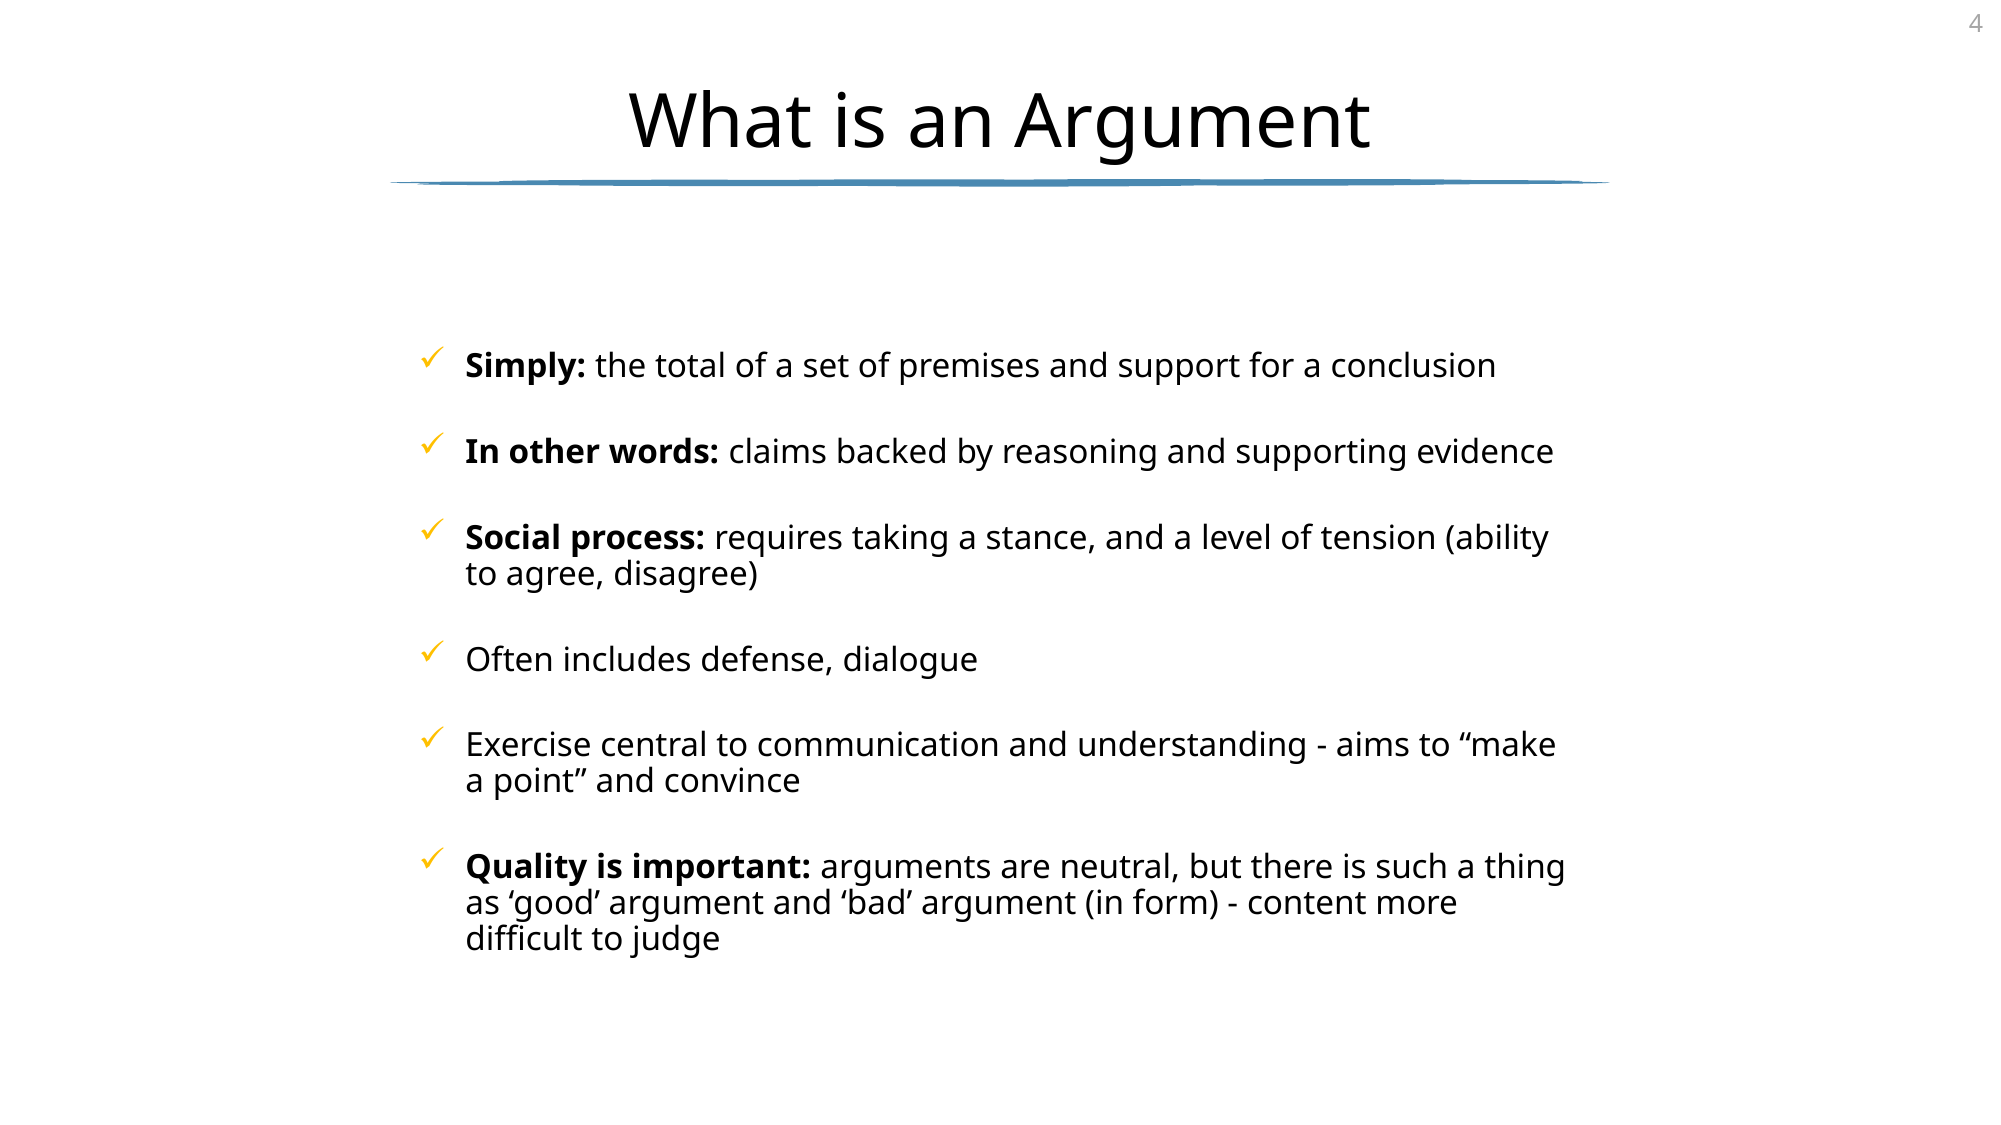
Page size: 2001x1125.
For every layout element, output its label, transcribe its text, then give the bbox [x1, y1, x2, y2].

title What is an Argument [137, 59, 1863, 187]
list Simply: the total of a set of premises and support for a conclusion In other words: claims backed by reasoning and supporting evidence Social process: requires taking a stance, and a level of tension (ability to agree, disagree) Often includes defense, dialogue Exercise central to communication and understanding - aims to “make a point” and convince Quality is important: arguments are neutral, but there is such a thing as ‘good’ argument and ‘bad’ argument (in form) - content more difficult to judge [403, 341, 1598, 1040]
